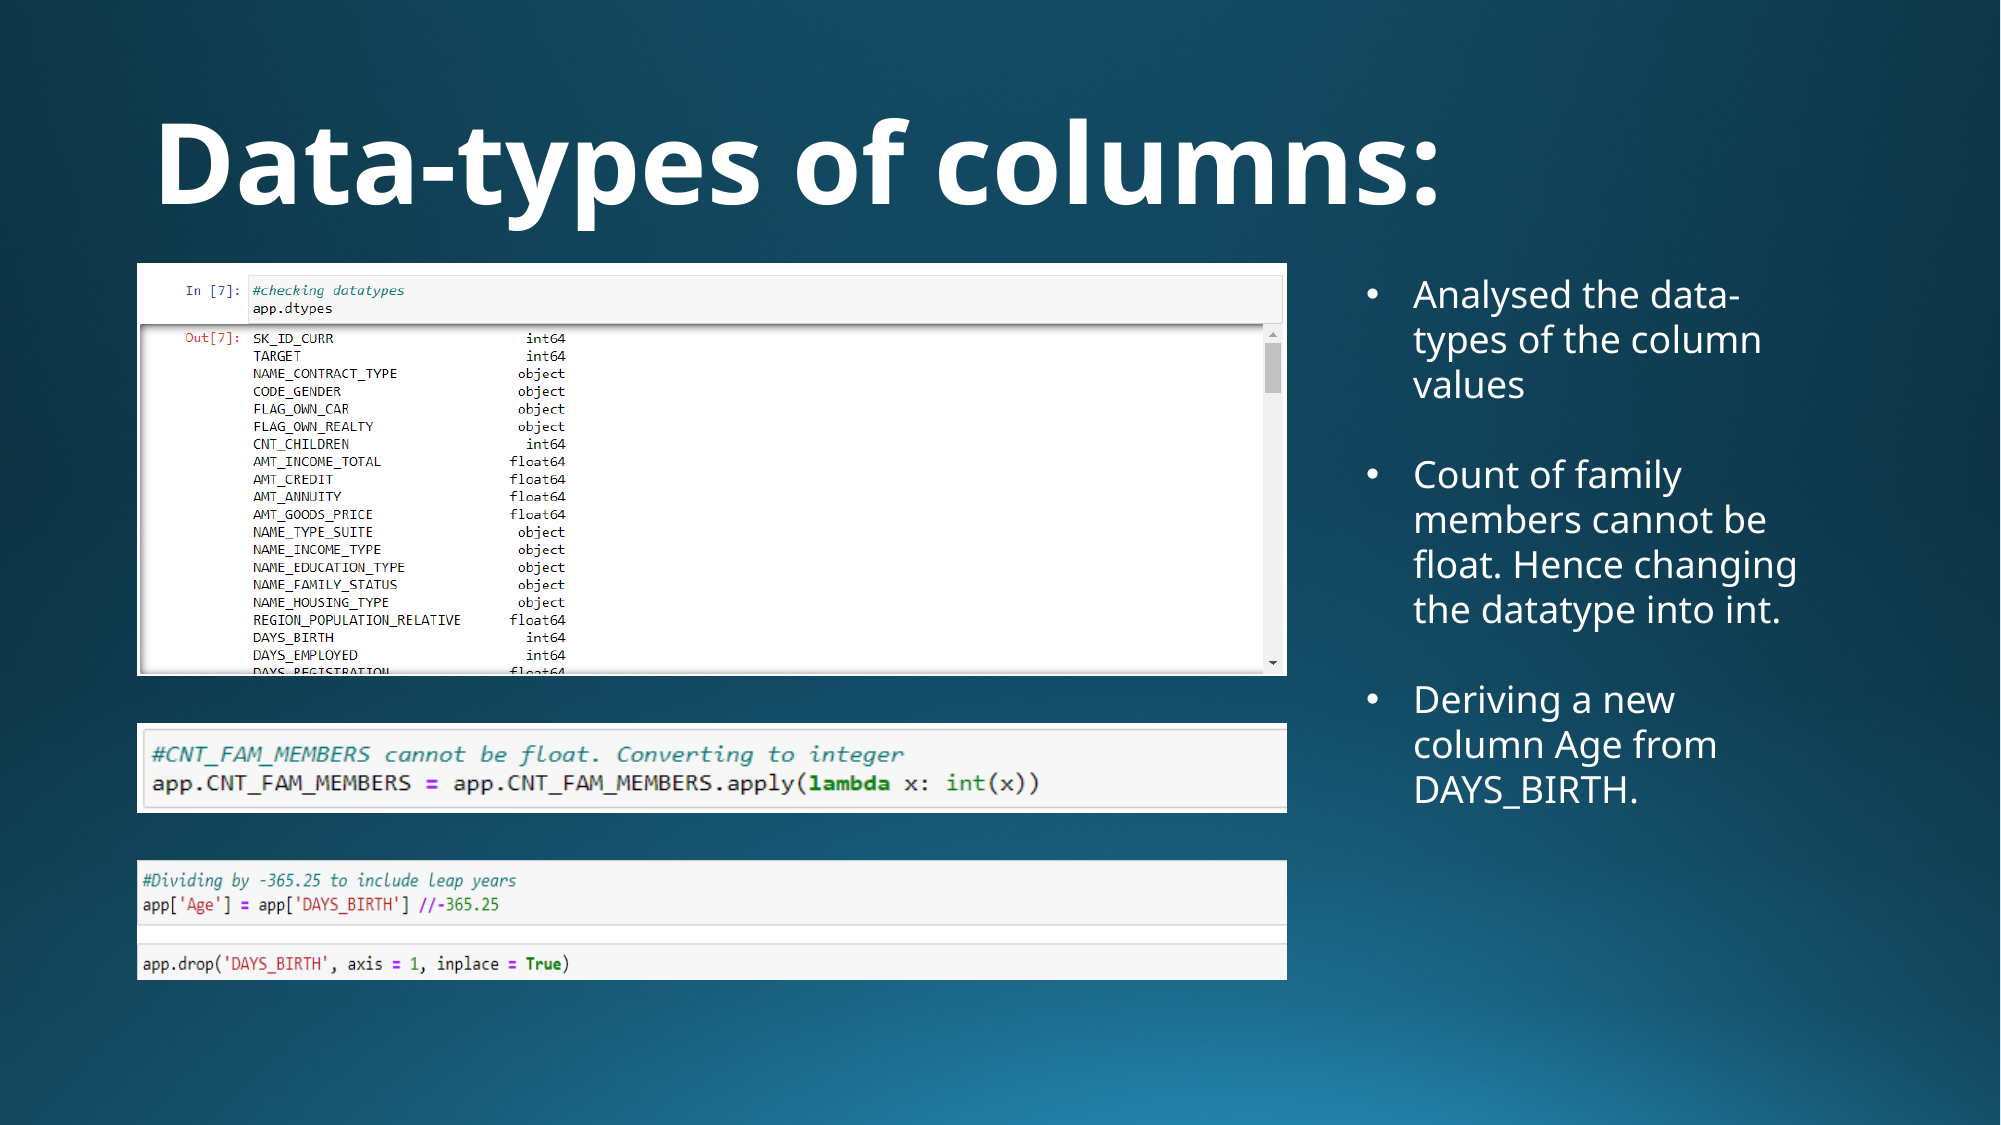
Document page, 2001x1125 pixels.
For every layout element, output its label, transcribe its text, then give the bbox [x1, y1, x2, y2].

title Data-types of columns: [137, 59, 1863, 278]
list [137, 263, 1287, 676]
text_box Analysed the data-types of the column values Count of family members cannot be float. Hence changing the datatype into int. Deriving a new column Age from DAYS_BIRTH. [1351, 263, 1822, 999]
picture [0, 0, 2001, 1125]
